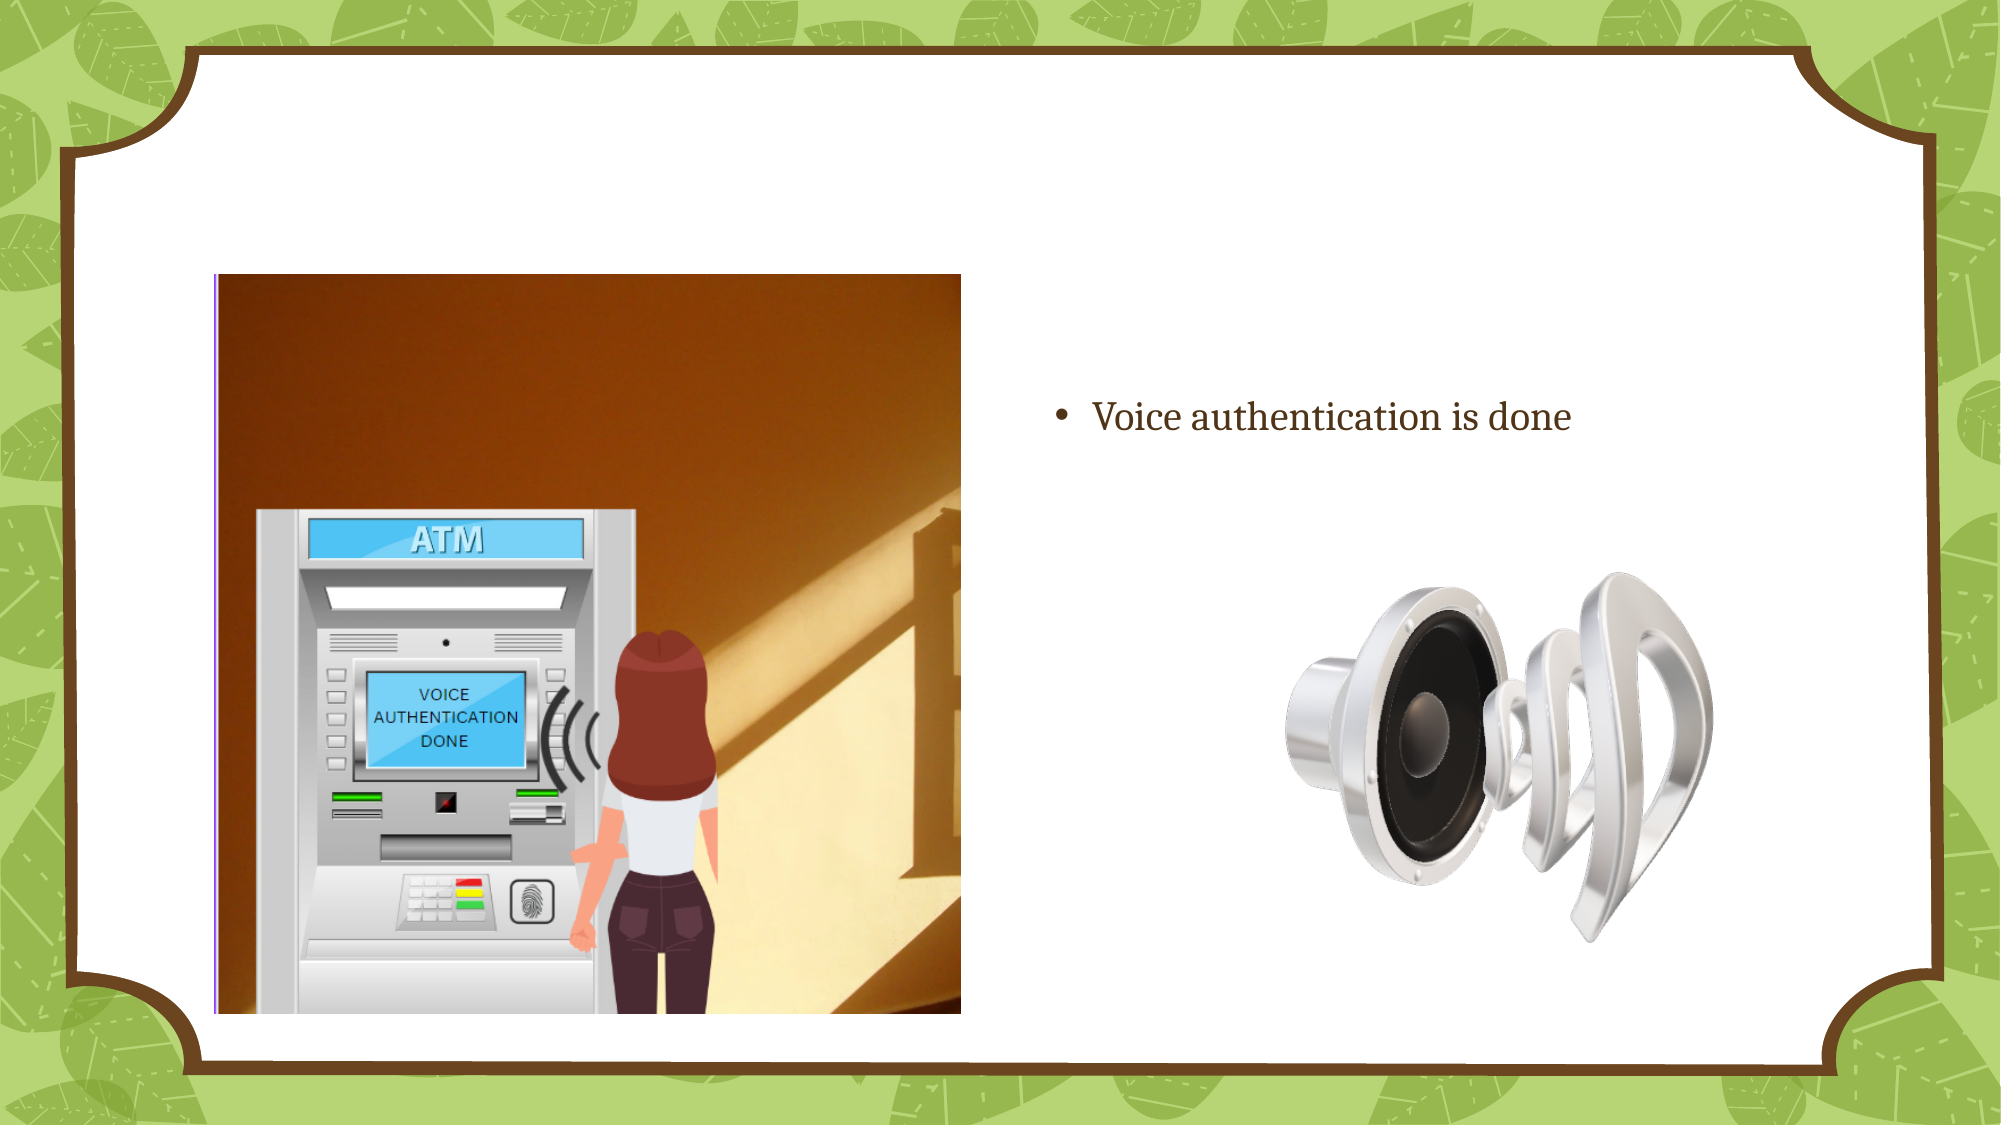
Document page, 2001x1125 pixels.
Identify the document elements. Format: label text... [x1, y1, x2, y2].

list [214, 274, 961, 1014]
picture [1252, 537, 1718, 948]
list Voice authentication is done [1039, 386, 1790, 1125]
